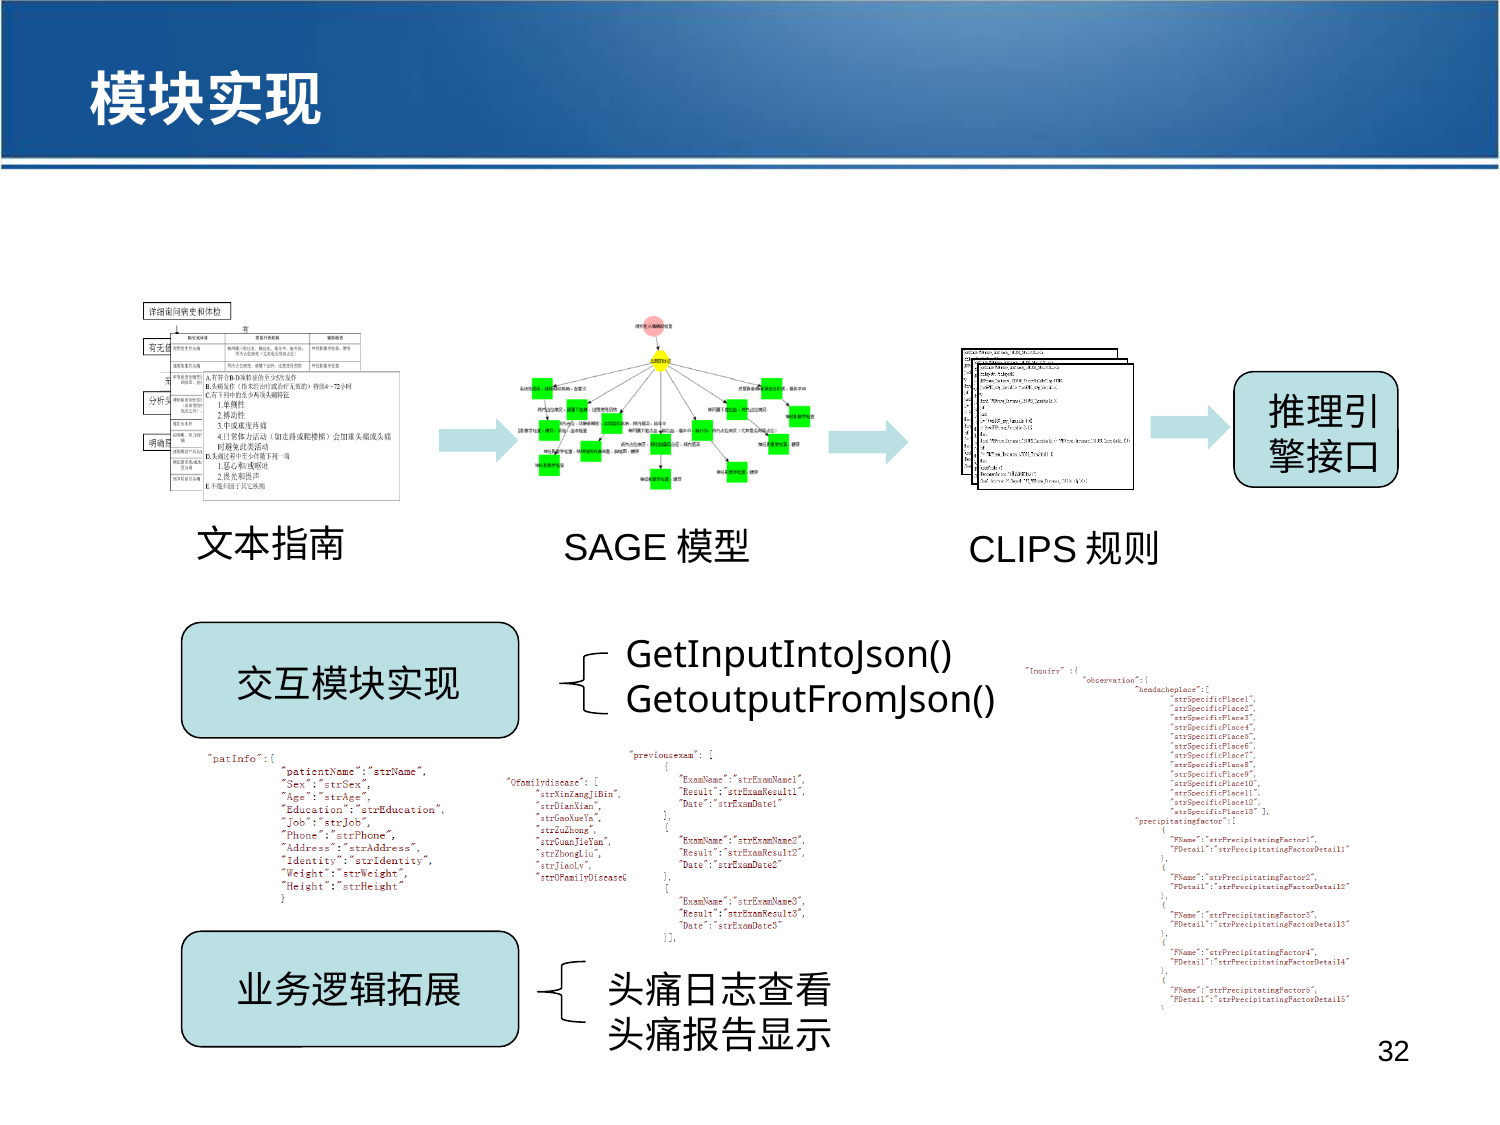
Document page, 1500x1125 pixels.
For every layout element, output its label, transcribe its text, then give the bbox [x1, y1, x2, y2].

text_box GetInputIntoJson() GetoutputFromJson() [610, 622, 1047, 728]
text_box [537, 961, 586, 1023]
text_box CLIPS规则 [953, 517, 1191, 577]
text_box 文本指南 [181, 512, 420, 572]
picture [0, 0, 1500, 1125]
text_box [828, 419, 909, 465]
text_box 交互模块实现 [221, 653, 519, 713]
text_box [181, 931, 519, 1047]
text_box [559, 653, 608, 714]
text_box [438, 417, 513, 463]
text_box 推理引 擎接口 [1254, 380, 1398, 486]
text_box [143, 302, 400, 501]
text_box 业务逻辑拓展 [222, 958, 519, 1018]
text_box SAGE模型 [548, 515, 785, 576]
text_box [1234, 371, 1395, 488]
slide_number 32 [1074, 1024, 1426, 1103]
text_box [181, 622, 519, 738]
text_box 头痛日志查看 头痛报告显示 [593, 958, 907, 1063]
text_box 模块实现 [74, 54, 1425, 151]
text_box [1150, 404, 1231, 450]
